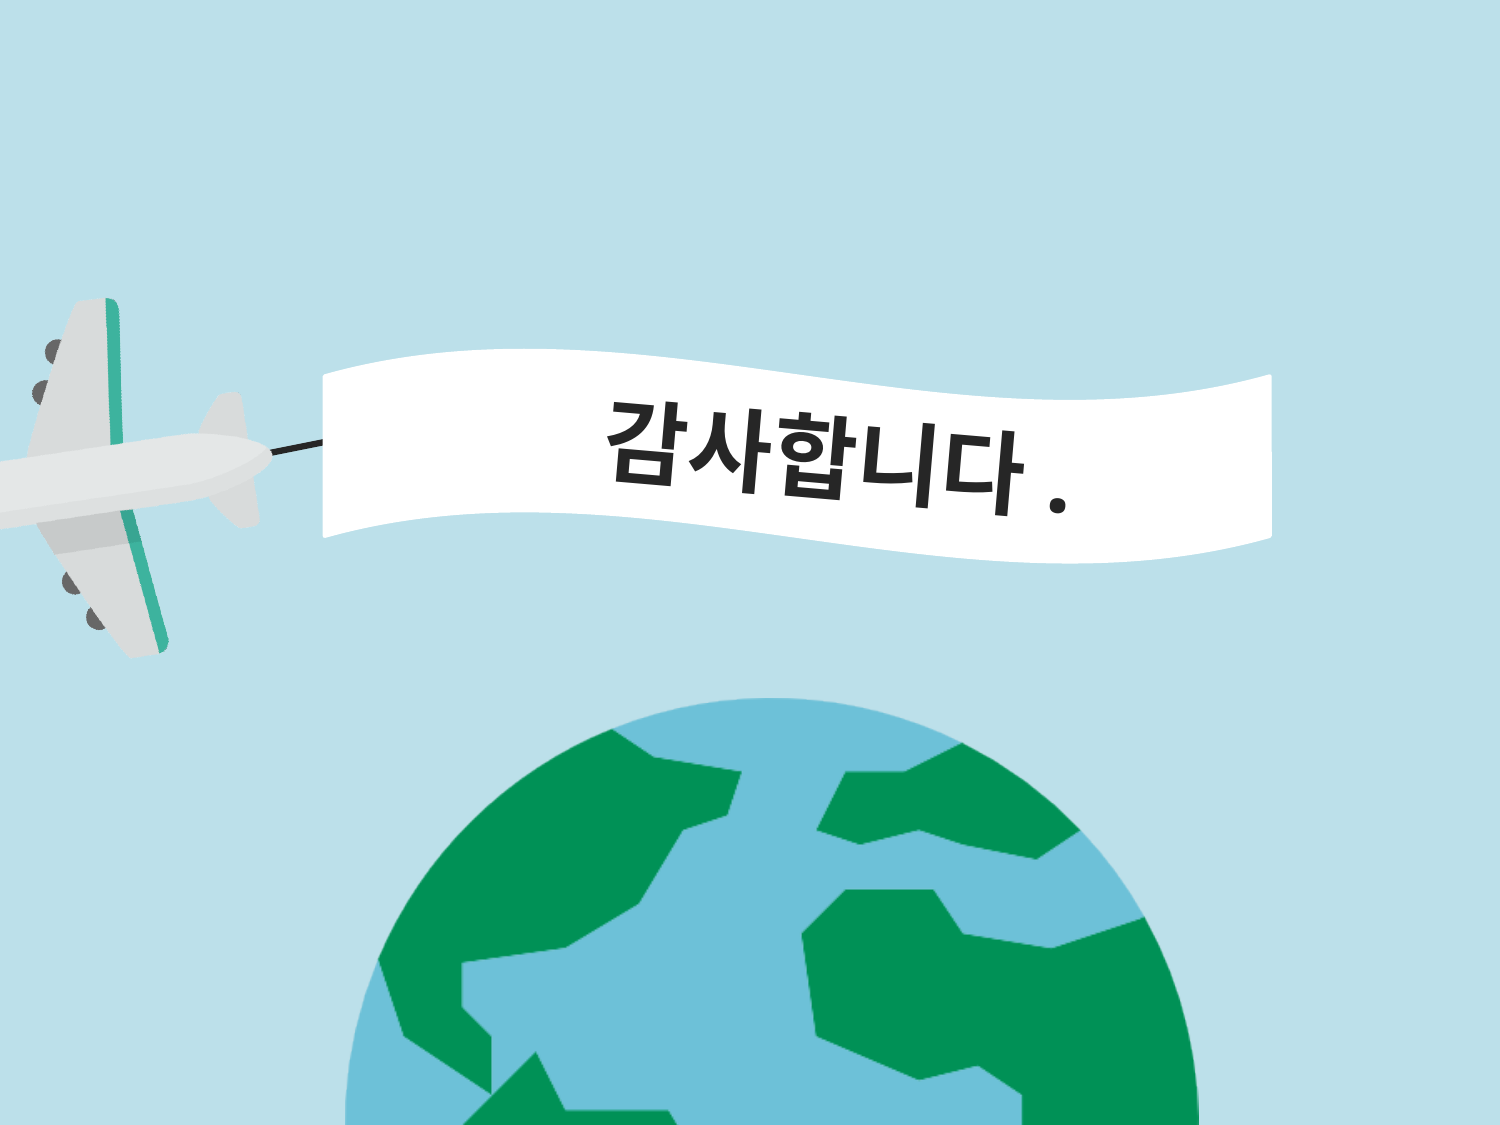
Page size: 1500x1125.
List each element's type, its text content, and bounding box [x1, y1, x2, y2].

picture [0, 267, 308, 693]
text_box 감사합니다. [584, 373, 1099, 542]
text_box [257, 432, 373, 457]
picture [345, 698, 1200, 1125]
text_box [322, 348, 1272, 564]
